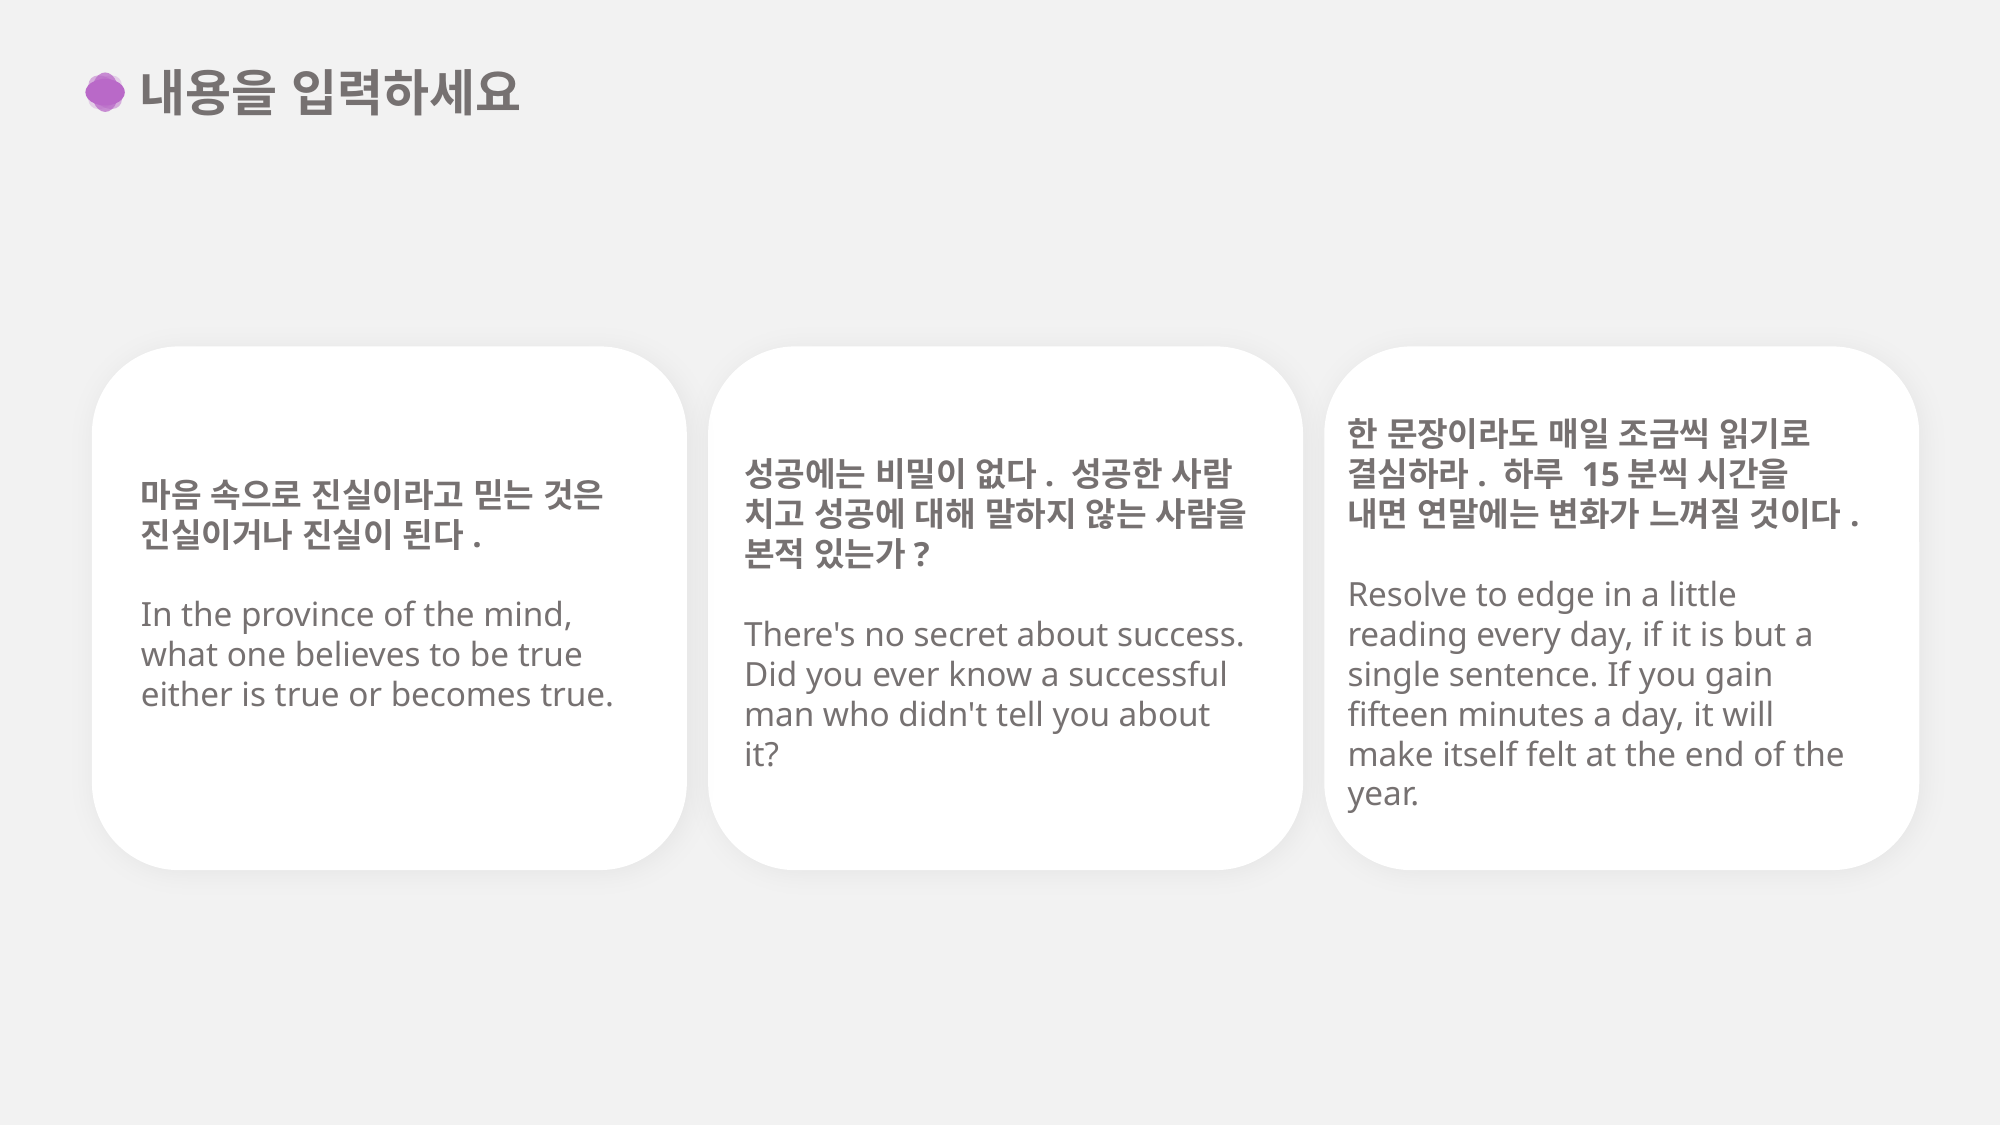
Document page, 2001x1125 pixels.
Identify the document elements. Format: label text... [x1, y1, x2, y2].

text_box 한 문장이라도 매일 조금씩 읽기로 결심하라. 하루 15분씩 시간을 내면 연말에는 변화가 느껴질 것이다. Resolve to edge in a little reading every day, if it is but a single sentence. If you gain fifteen minutes a day, it will make itself felt at the end of the year. [1332, 405, 1868, 820]
text_box 내용을 입력하세요 [124, 54, 537, 130]
text_box [707, 345, 1305, 872]
text_box 마음 속으로 진실이라고 믿는 것은 진실이거나 진실이 된다. In the province of the mind, what one believes to be true either is true or becomes true. [126, 466, 661, 721]
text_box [85, 72, 125, 112]
text_box [90, 345, 688, 872]
text_box 성공에는 비밀이 없다. 성공한 사람 치고 성공에 대해 말하지 않는 사람을 본적 있는가? There's no secret about success. Did you ever know a successful man who didn't tell you about it? [729, 446, 1265, 781]
text_box [1323, 345, 1921, 872]
